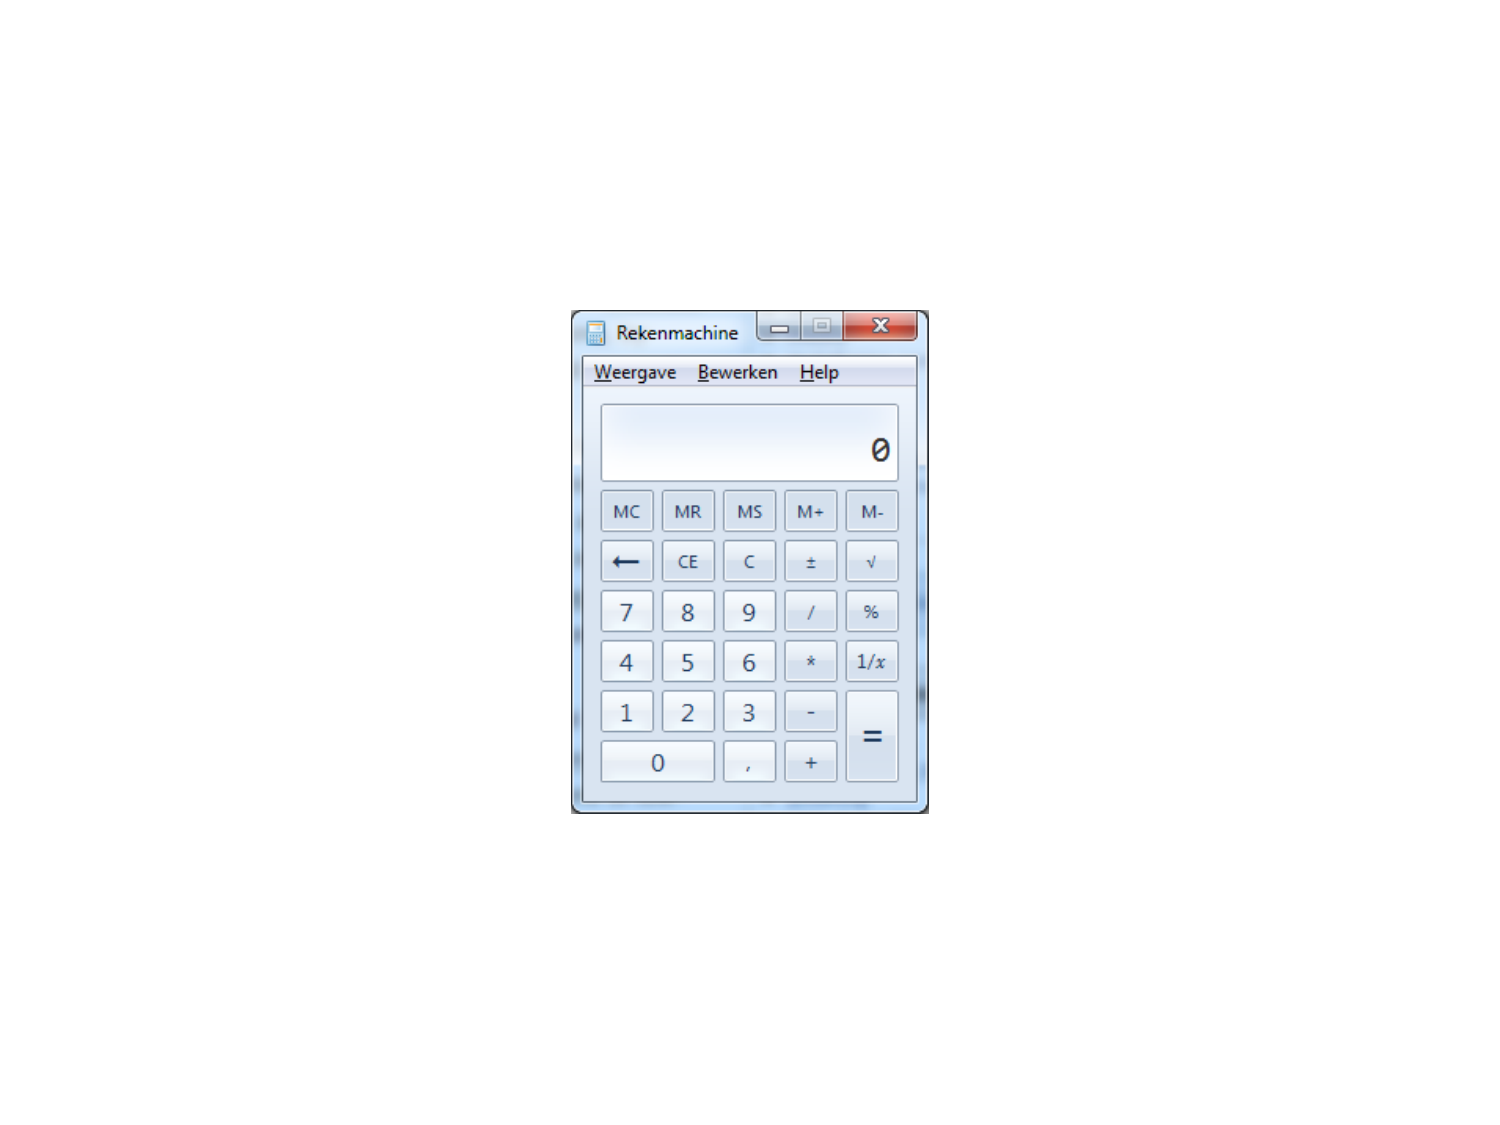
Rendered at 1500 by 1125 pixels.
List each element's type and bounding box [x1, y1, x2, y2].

picture [571, 310, 929, 815]
